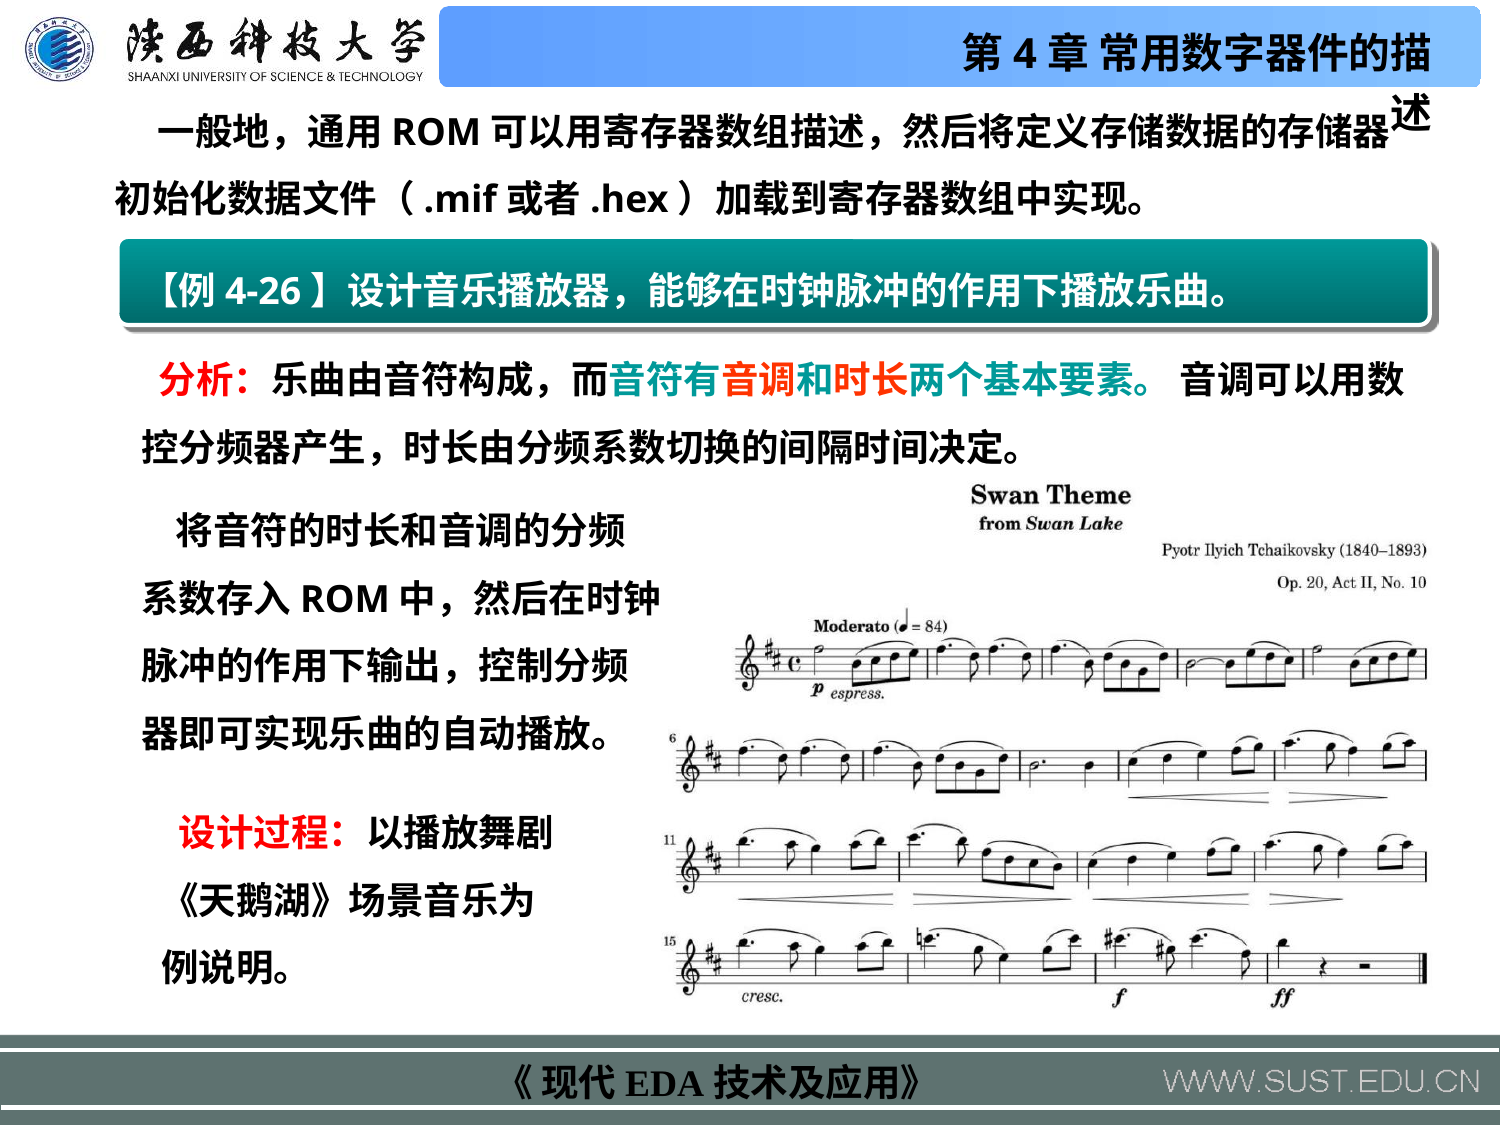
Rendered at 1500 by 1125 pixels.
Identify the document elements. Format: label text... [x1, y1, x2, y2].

text_box [117, 237, 1430, 325]
text_box 将音符的时长和音调的分频系数存入ROM中，然后在时钟脉冲的作用下输出，控制分频器即可实现乐曲的自动播放。 [126, 477, 661, 763]
text_box 一般地，通用ROM可以用寄存器数组描述，然后将定义存储数据的存储器初始化数据文件（.mif或者.hex）加载到寄存器数组中实现。 [99, 78, 1436, 228]
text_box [1151, 1057, 1492, 1105]
picture [12, 1, 439, 93]
text_box 设计过程：以播放舞剧《天鹅湖》场景音乐为例说明。 [146, 779, 577, 997]
text_box 分析：乐曲由音符构成，而音符有音调和时长两个基本要素。 音调可以用数控分频器产生，时长由分频系数切换的间隔时间决定。 [126, 326, 1421, 476]
picture [661, 477, 1435, 1010]
text_box 【例4-26】设计音乐播放器，能够在时钟脉冲的作用下播放乐曲。 [126, 236, 1421, 320]
